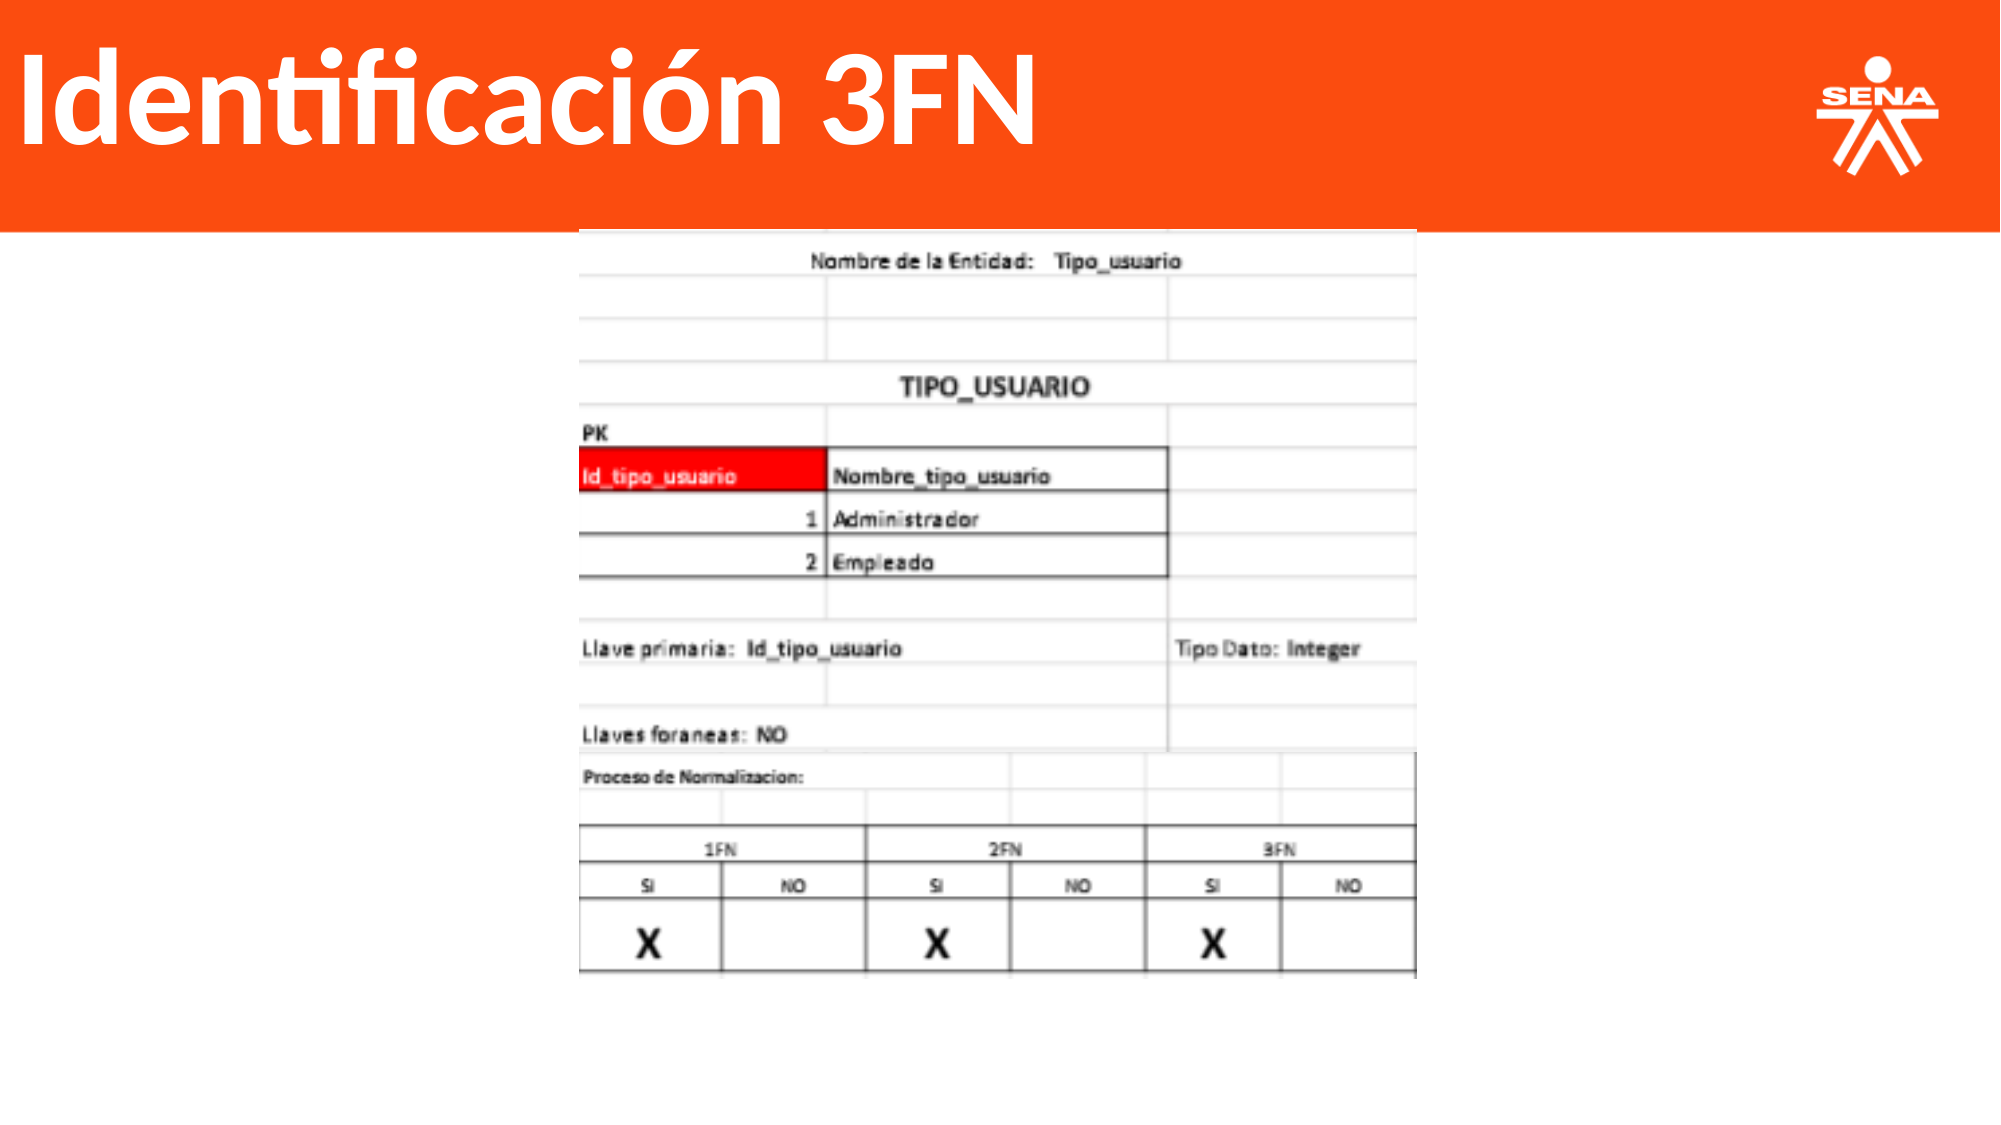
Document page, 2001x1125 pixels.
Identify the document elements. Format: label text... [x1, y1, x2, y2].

picture [0, 0, 2000, 1125]
text_box Identificación 3FN [0, 0, 1607, 180]
